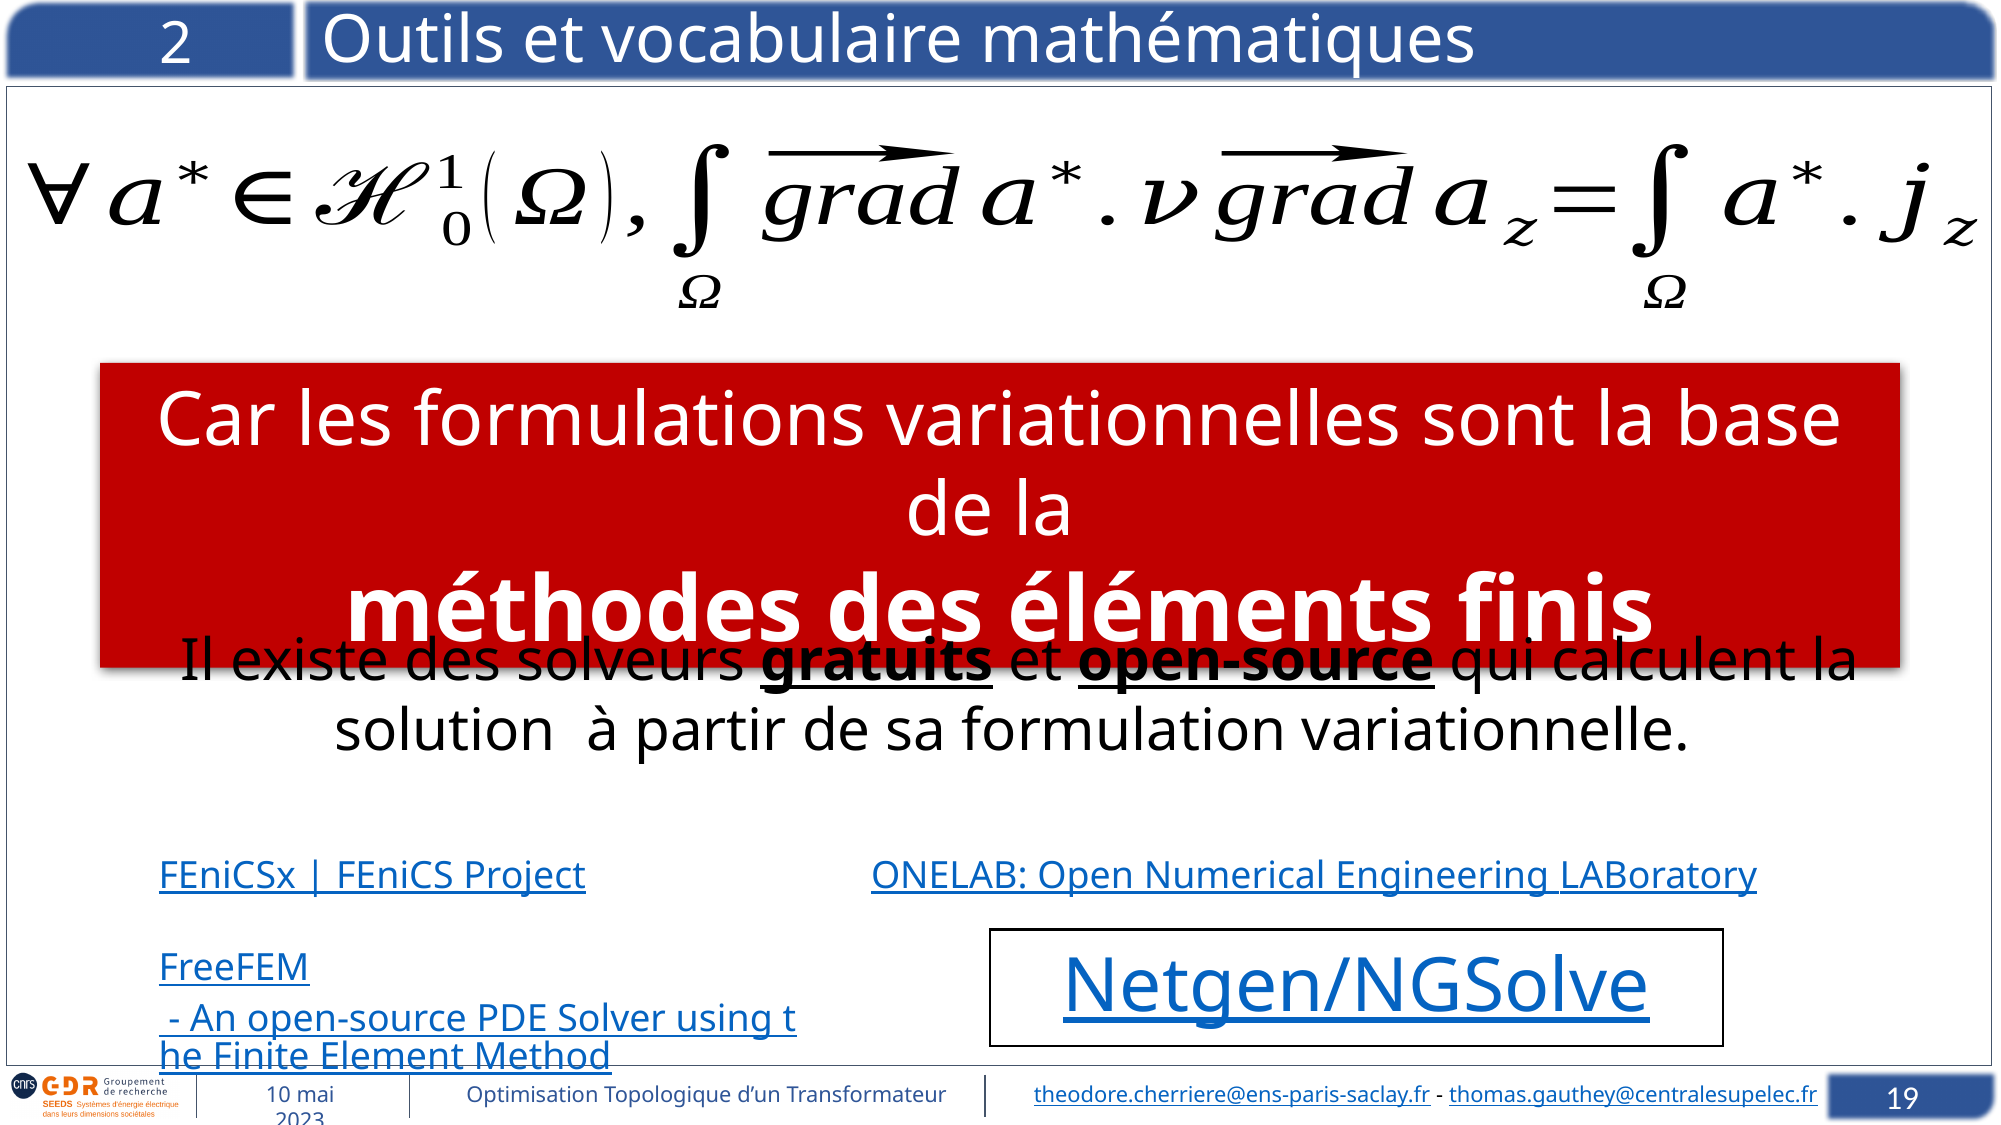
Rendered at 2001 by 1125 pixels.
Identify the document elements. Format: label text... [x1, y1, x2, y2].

text_box Car les formulations variationnelles sont la base de la méthodes des éléments finis [100, 362, 1900, 668]
list 2 [55, 5, 297, 84]
title Outils et vocabulaire mathématiques [307, 0, 1945, 83]
picture [10, 1069, 180, 1119]
slide_number 19 [1870, 1068, 1968, 1125]
text_box ONELAB: Open Numerical Engineering LABoratory [856, 843, 1857, 909]
text_box FEniCSx | FEniCS Project [143, 843, 821, 909]
text_box FreeFEM - An open-source PDE Solver using the Finite Element Method [143, 935, 821, 1053]
text_box Netgen/NGSolve [989, 928, 1724, 1047]
